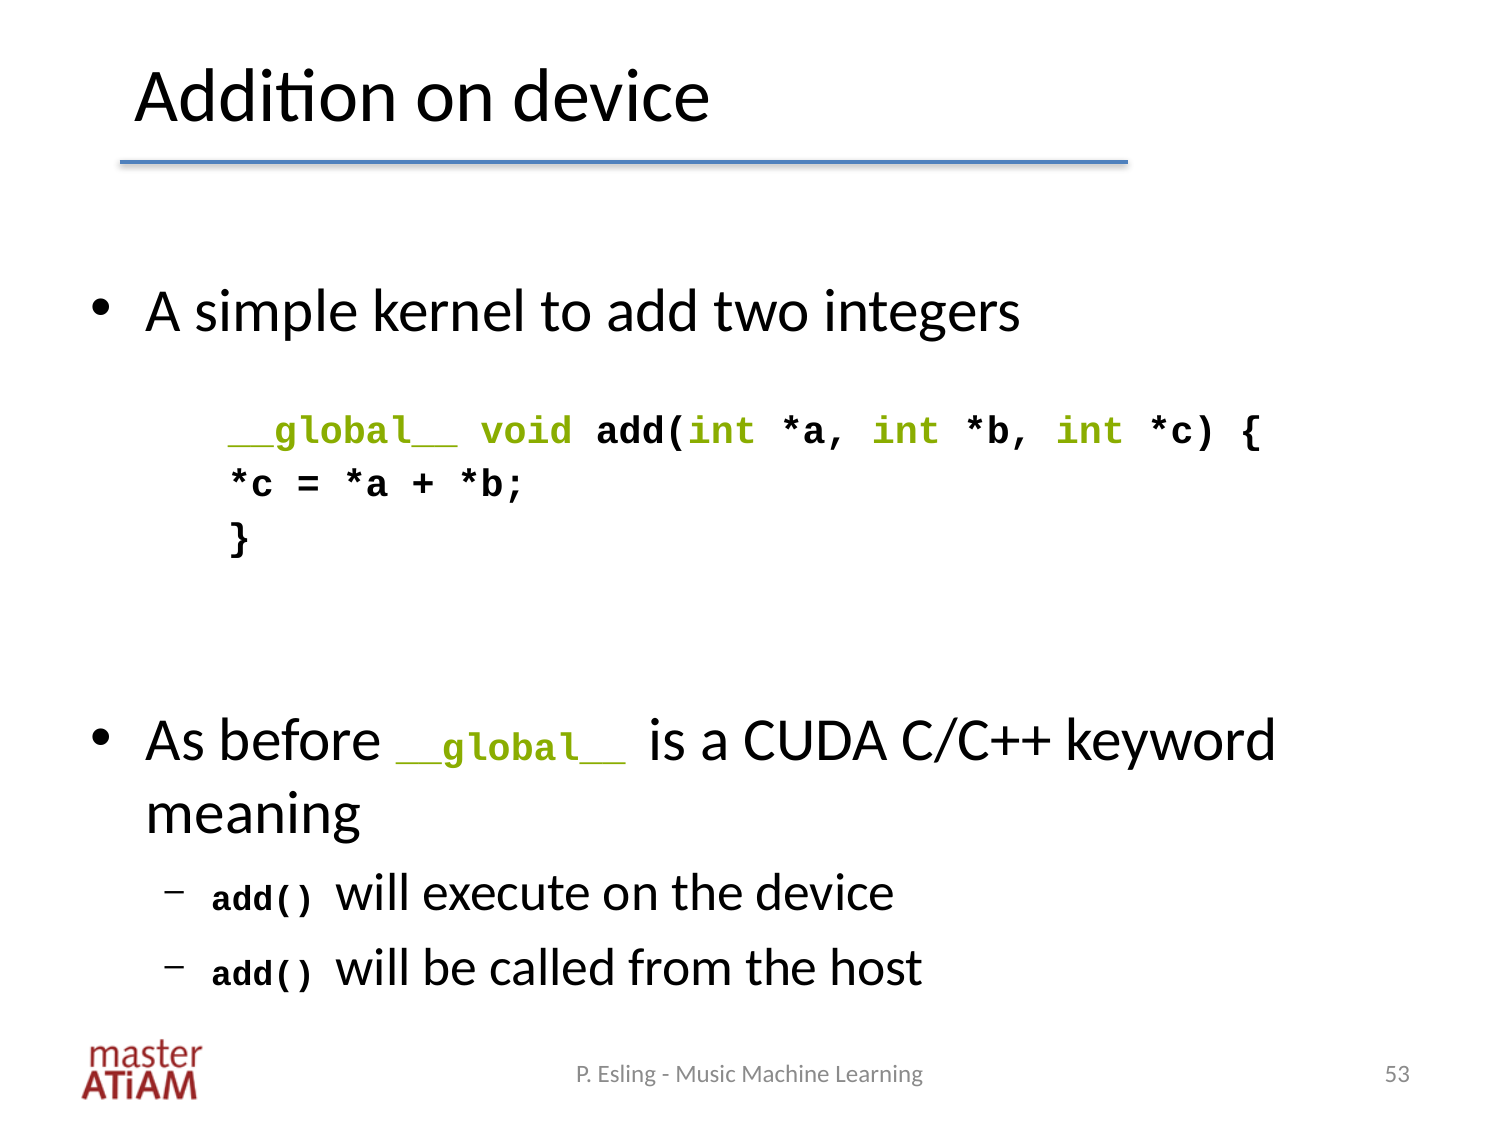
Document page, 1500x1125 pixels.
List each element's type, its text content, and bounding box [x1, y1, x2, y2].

picture [80, 1038, 205, 1101]
title Addition on device [119, 37, 1500, 145]
slide_number 53 [1074, 1042, 1425, 1103]
footer P. Esling - Music Machine Learning [512, 1042, 988, 1103]
list A simple kernel to add two integers __global__ void add(int *a, int *b, int *c) { *c = *a + *b; } As before __global__ is a CUDA C/C++ keyword meaning add() will execute on the device add() will be called from the host [75, 262, 1425, 1005]
